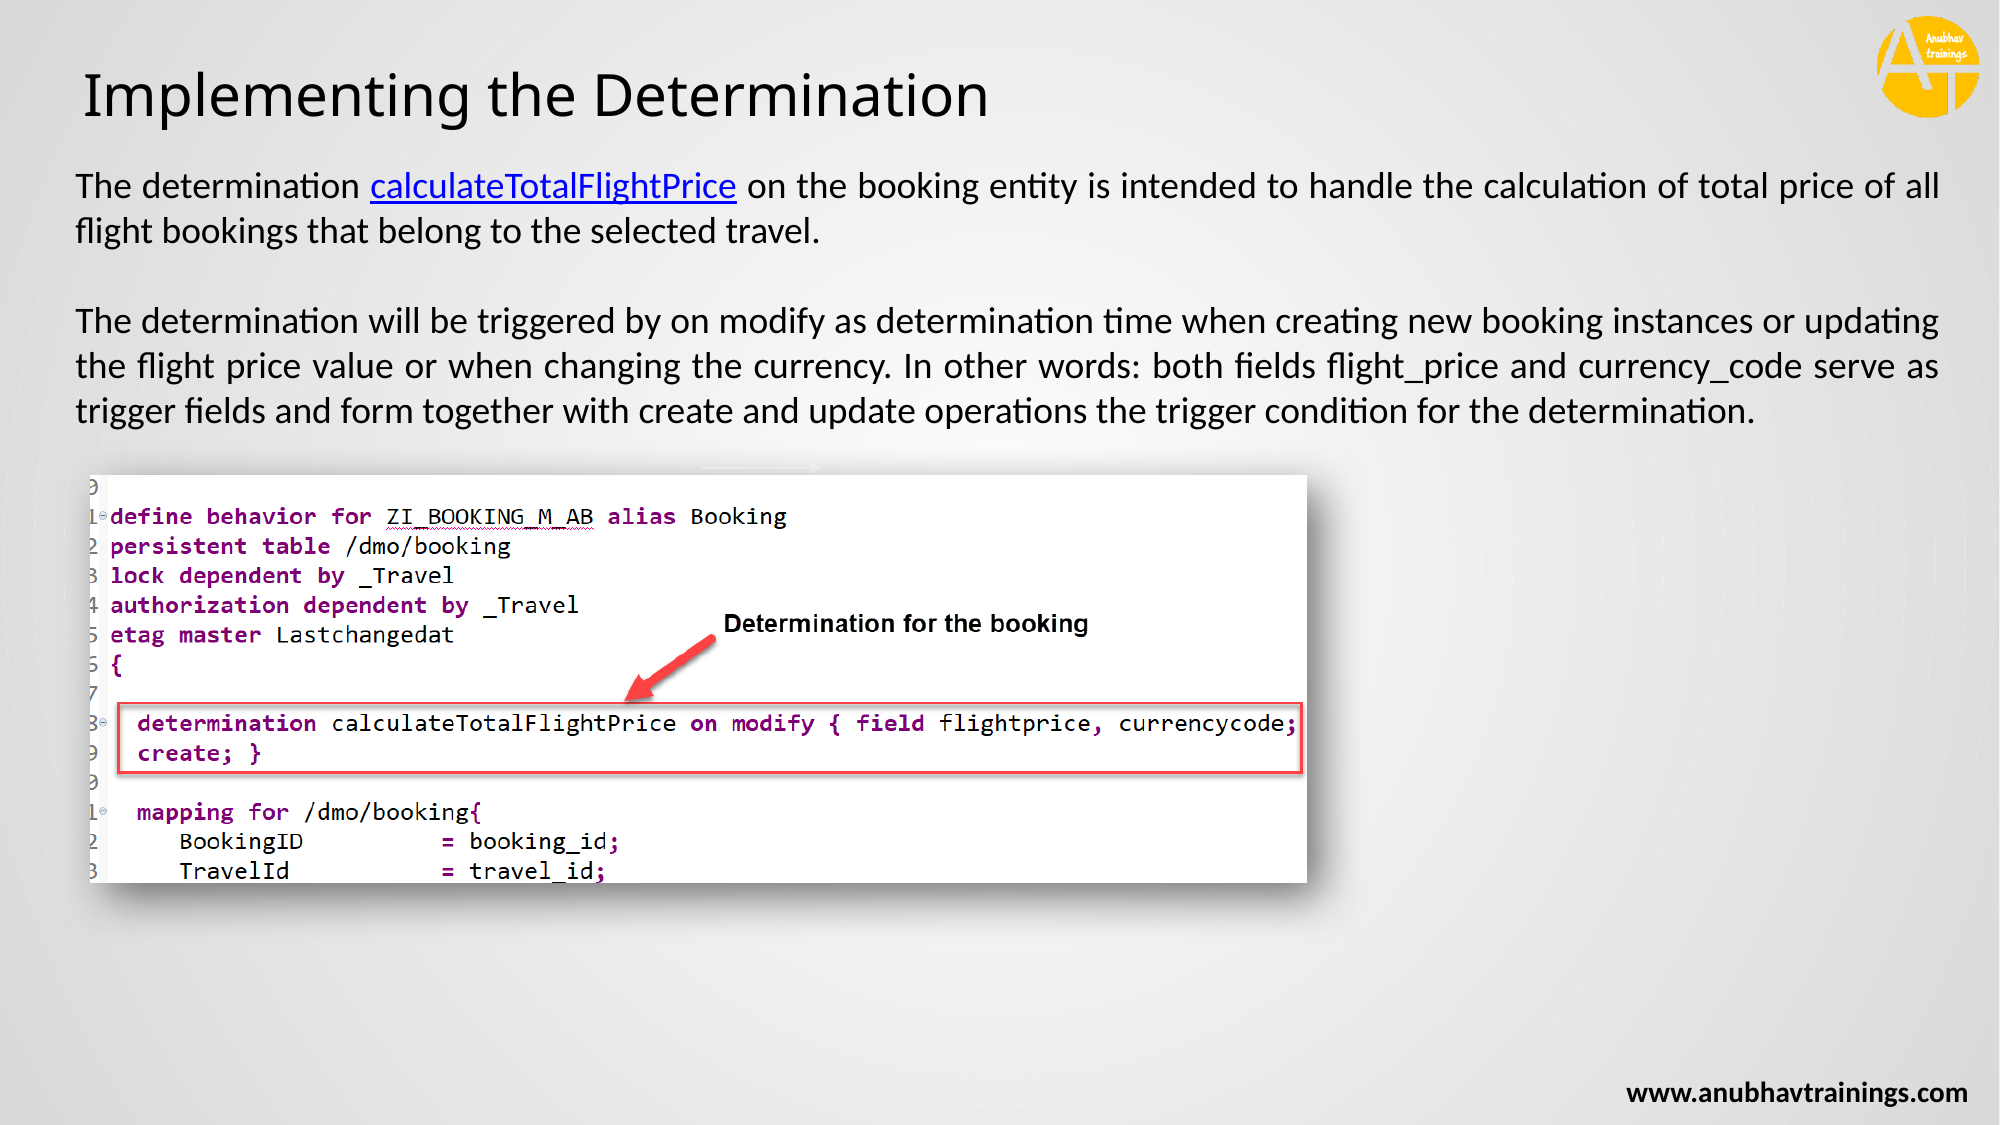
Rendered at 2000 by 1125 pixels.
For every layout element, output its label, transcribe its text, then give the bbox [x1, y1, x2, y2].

footer www.anubhavtrainings.com [1602, 1061, 1994, 1121]
picture [1866, 9, 1985, 126]
picture [89, 475, 1307, 883]
title Implementing the Determination [63, 34, 1863, 152]
text_box The determination calculateTotalFlightPrice on the booking entity is intended to handle the calculation of total price of all flight bookings that belong to the selected travel. The determination will be triggered by on modify as determination time when creating new booking instances or updating the flight price value or when changing the currency. In other words: both fields flight_price and currency_code serve as trigger fields and form together with create and update operations the trigger condition for the determination. [60, 153, 1957, 439]
